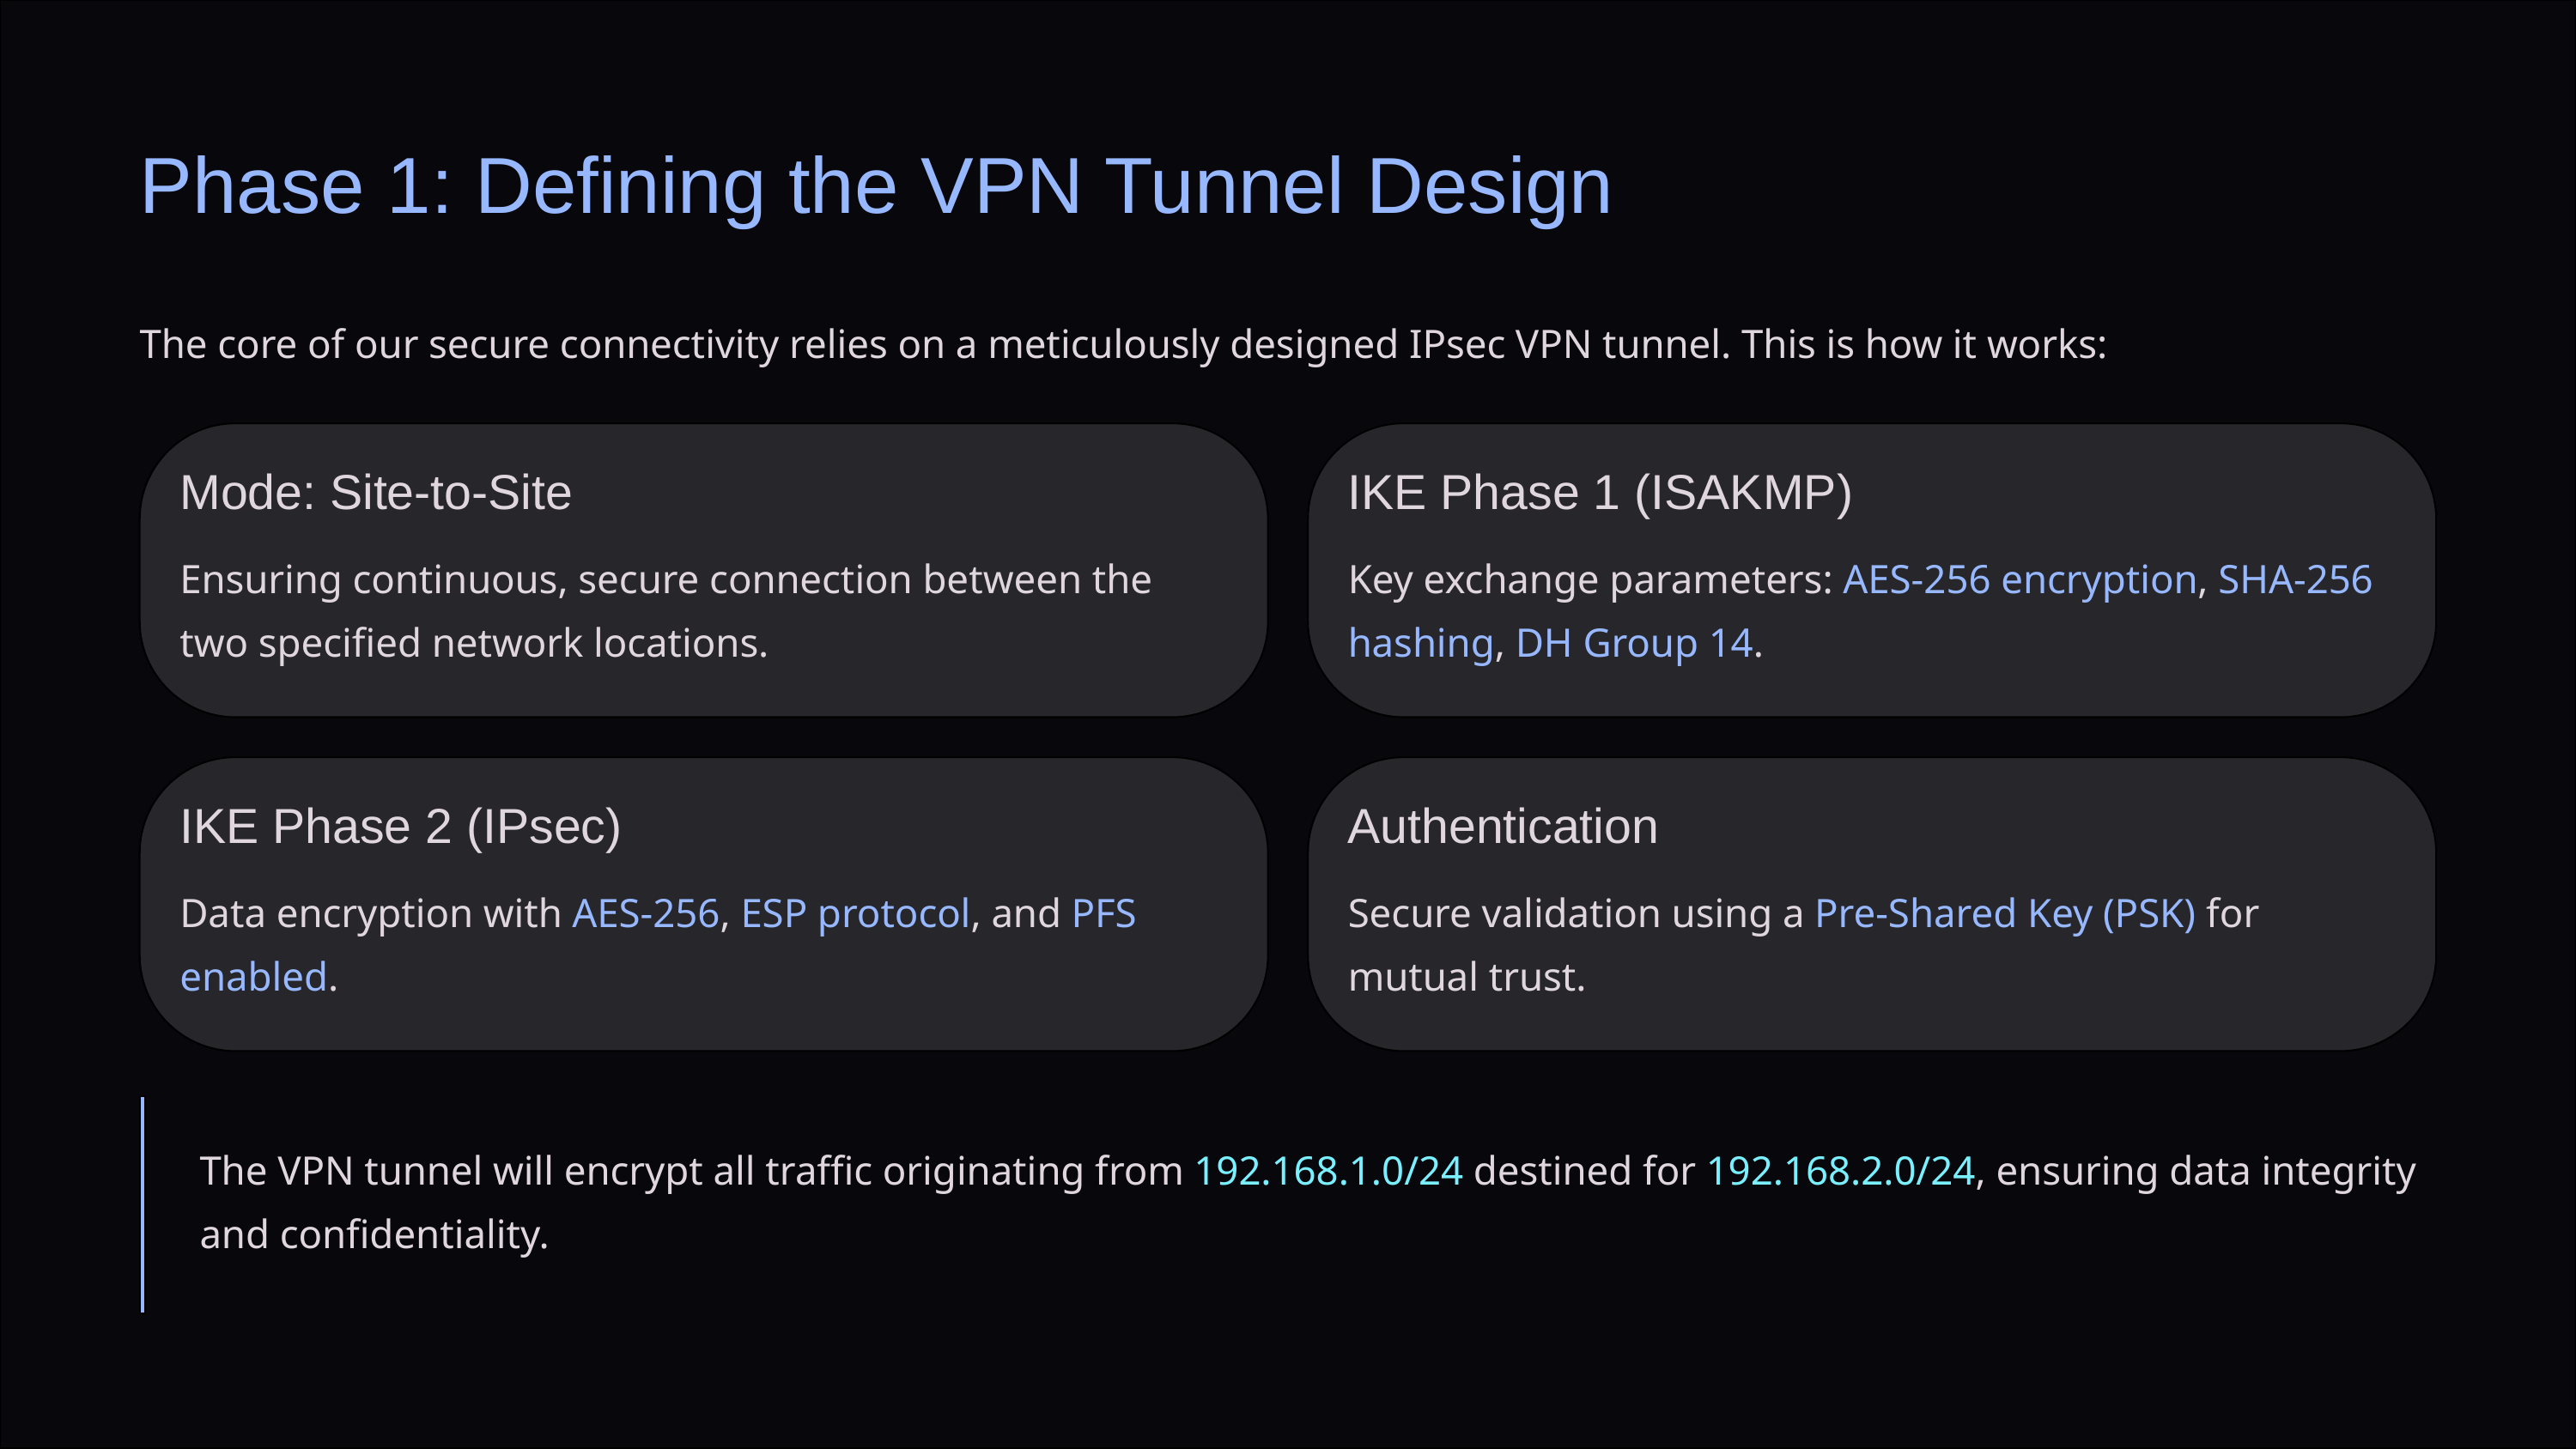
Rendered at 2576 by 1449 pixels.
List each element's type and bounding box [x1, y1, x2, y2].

text_box [139, 422, 1268, 718]
text_box [0, 0, 2576, 1449]
text_box [1307, 422, 2437, 718]
text_box [1307, 756, 2437, 1052]
text_box [139, 756, 1268, 1052]
text_box [139, 1095, 146, 1314]
